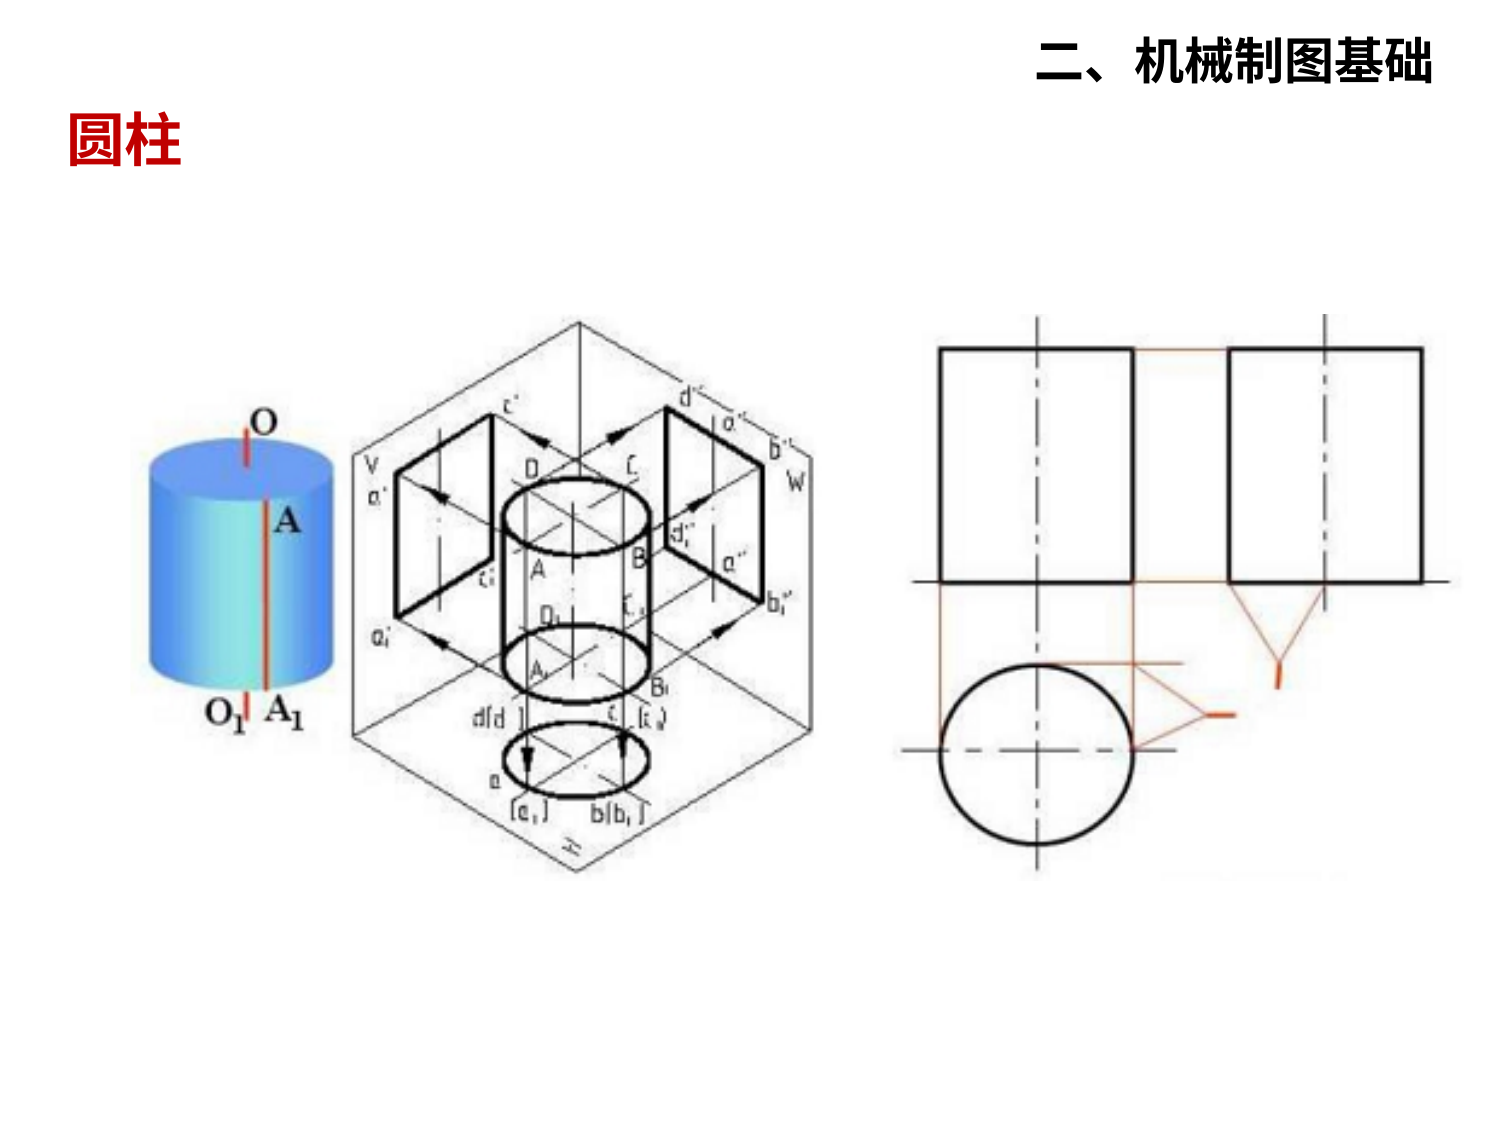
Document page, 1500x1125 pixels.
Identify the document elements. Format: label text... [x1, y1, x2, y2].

text_box 圆柱 [51, 95, 199, 181]
picture [130, 314, 1483, 881]
text_box 二、机械制图基础 [968, 0, 1500, 120]
